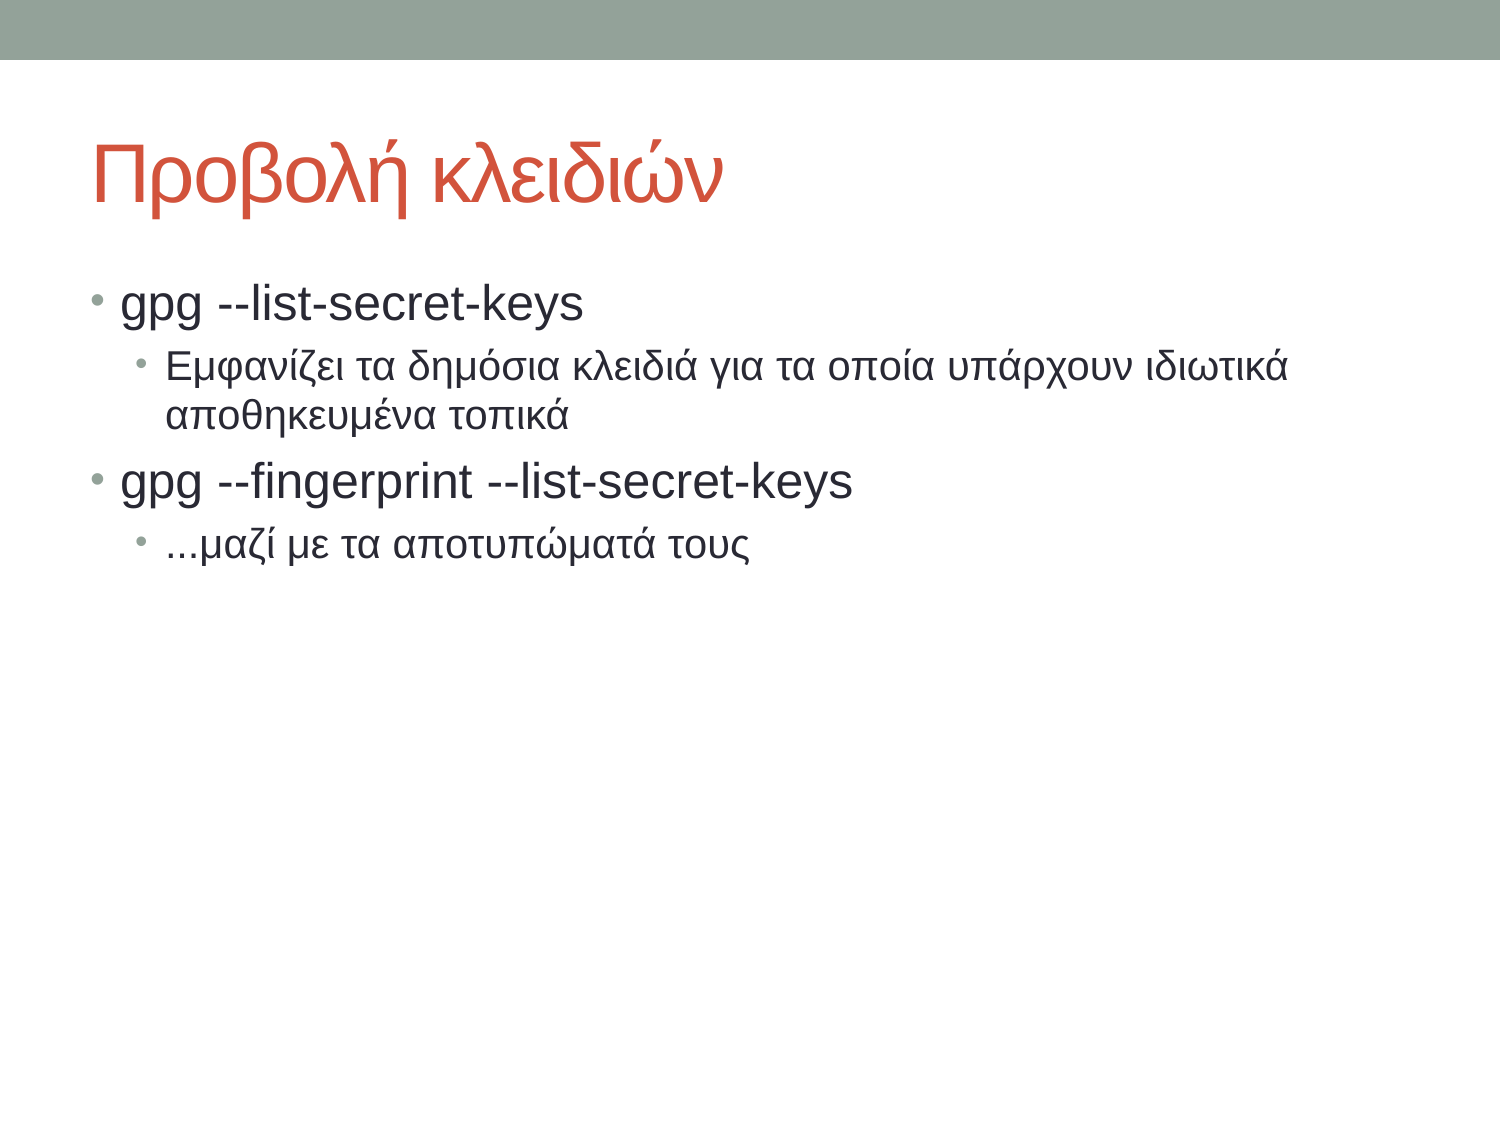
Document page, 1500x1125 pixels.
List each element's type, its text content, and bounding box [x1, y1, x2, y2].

list gpg --list-secret-keys Εμφανίζει τα δημόσια κλειδιά για τα οποία υπάρχουν ιδιωτικά αποθηκευμένα τοπικά gpg --fingerprint --list-secret-keys ...μαζί με τα αποτυπώματά τους [75, 262, 1425, 1063]
title Προβολή κλειδιών [75, 87, 1425, 250]
